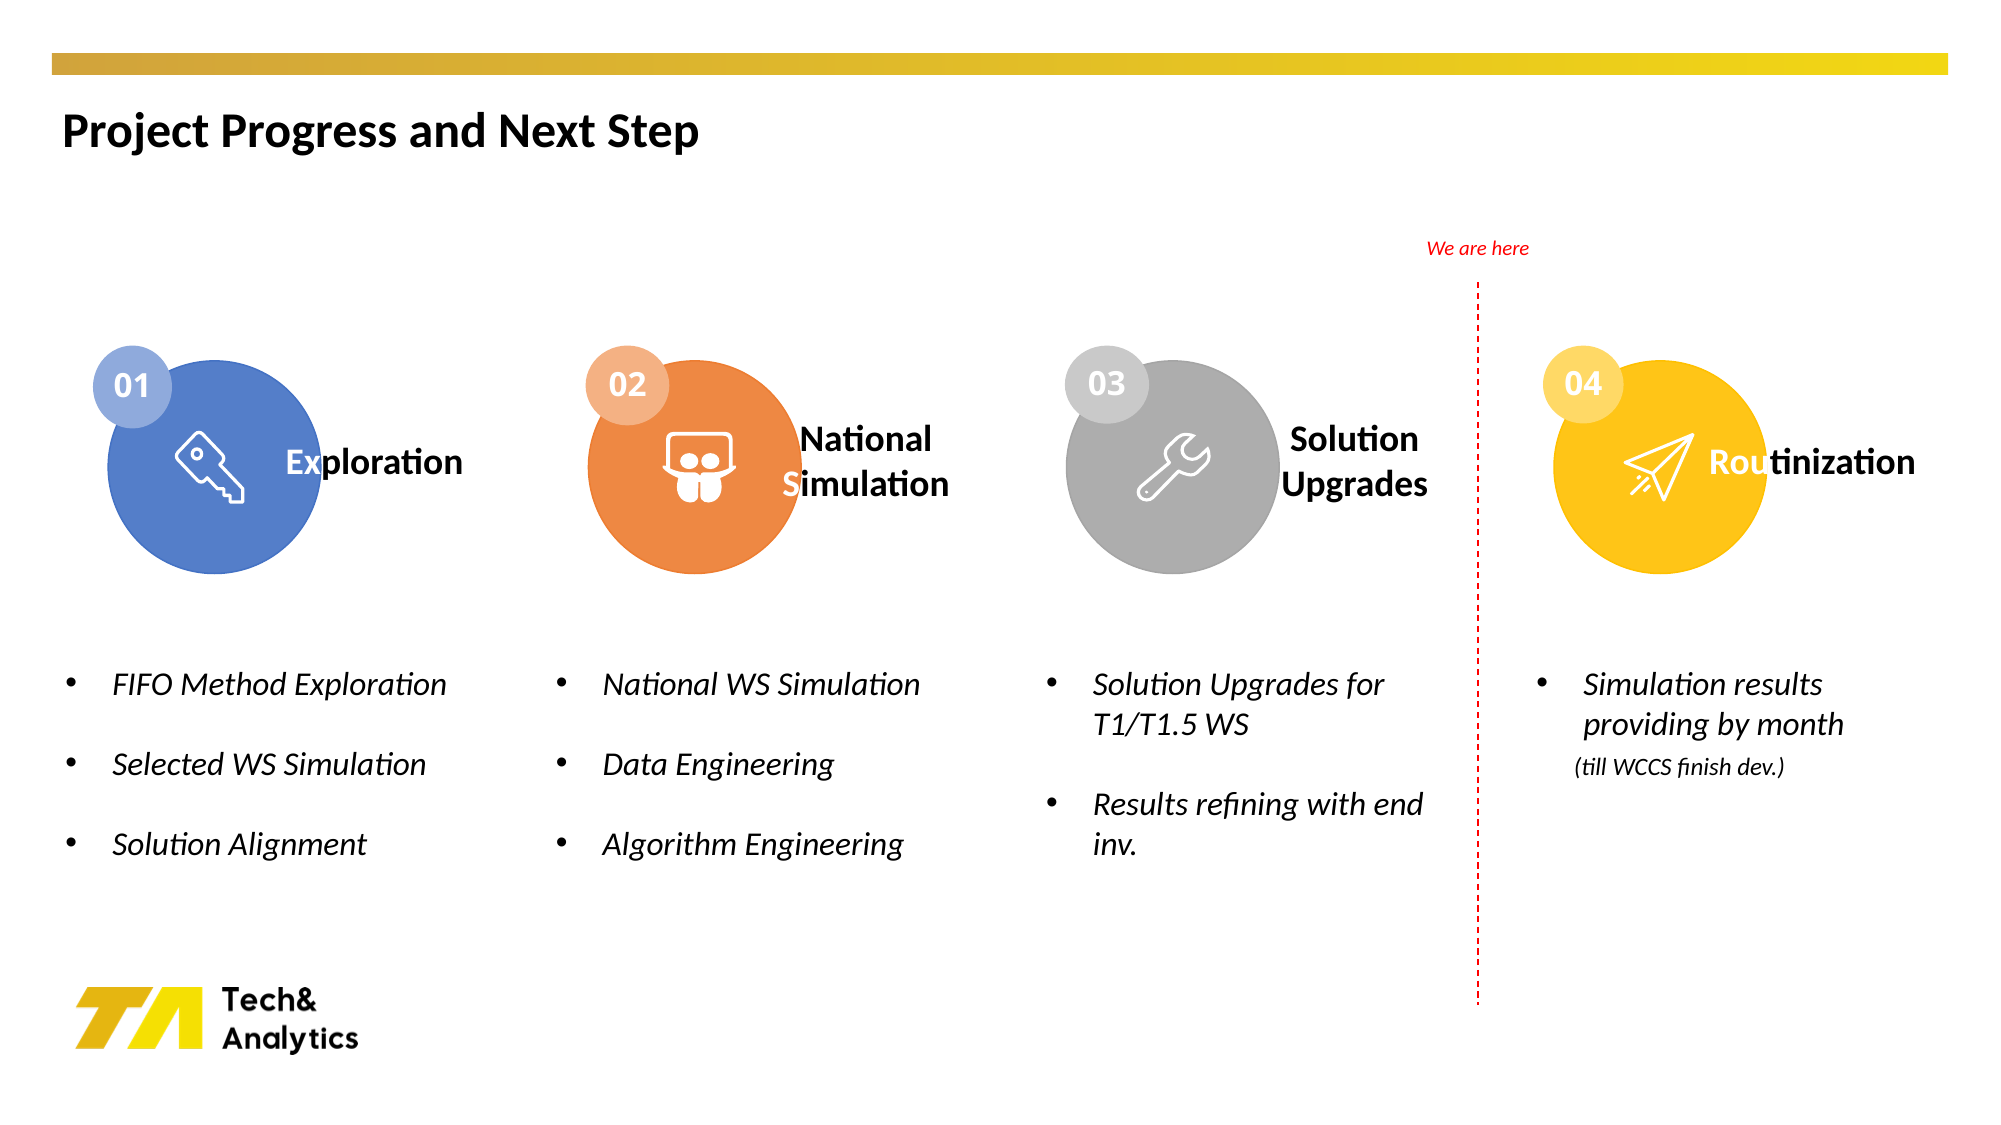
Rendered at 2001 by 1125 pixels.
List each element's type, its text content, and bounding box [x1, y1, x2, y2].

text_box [1064, 345, 1280, 574]
text_box Solution Upgrades [1280, 406, 1473, 512]
text_box Simulation results providing by month (till WCCS finish dev.) [1530, 654, 1962, 790]
text_box National Simulation [802, 406, 985, 512]
text_box National WS Simulation Data Engineering Algorithm Engineering [549, 654, 981, 869]
text_box Routinization [1767, 429, 1931, 489]
title Project Progress and Next Step [47, 59, 1925, 204]
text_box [1542, 345, 1767, 574]
text_box We are here [1359, 227, 1597, 268]
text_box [92, 345, 321, 574]
text_box FIFO Method Exploration Selected WS Simulation Solution Alignment [59, 654, 491, 869]
text_box Exploration [321, 429, 493, 489]
text_box Solution Upgrades for T1/T1.5 WS Results refining with end inv. [1040, 654, 1472, 869]
picture [75, 987, 358, 1055]
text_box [585, 345, 802, 574]
